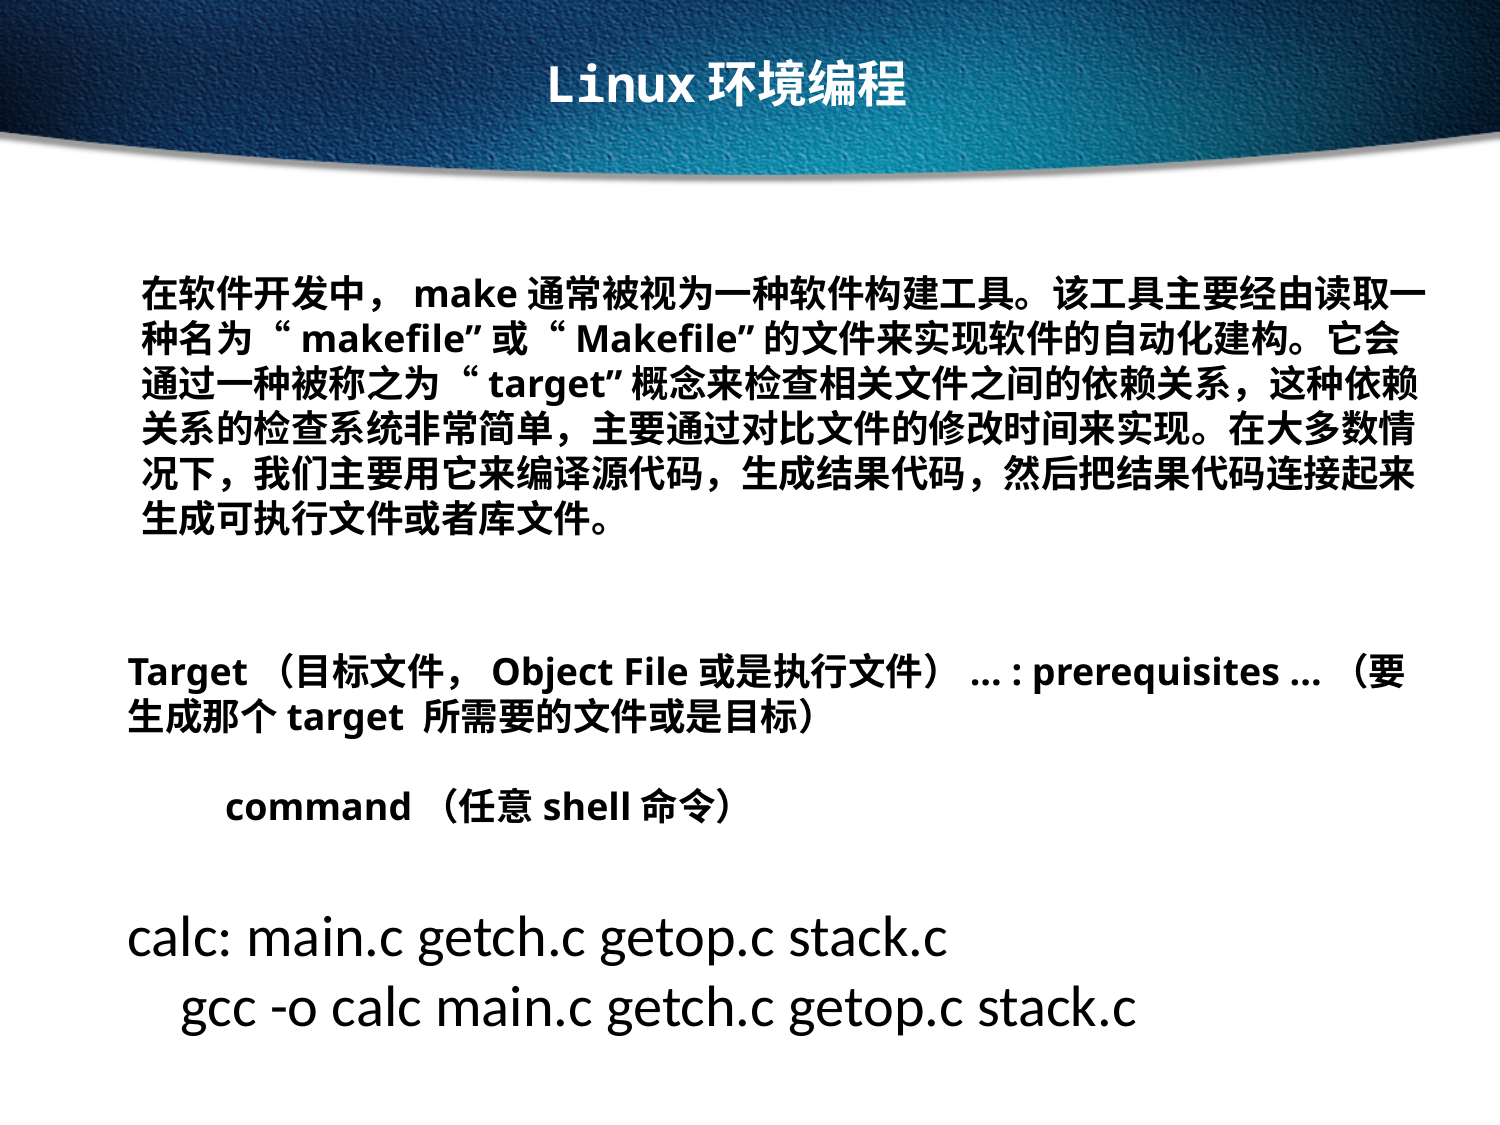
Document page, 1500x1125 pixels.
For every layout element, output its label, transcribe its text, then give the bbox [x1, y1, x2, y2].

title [0, 0, 1500, 218]
text_box Target（目标文件，Object File或是执行文件）... : prerequisites ...（要生成那个target 所需要的文件或是目标） command（任意shell命令） calc: main.c getch.c getop.c stack.c gcc -o calc main.c getch.c getop.c stack.c [112, 595, 1449, 1046]
text_box 在软件开发中，make通常被视为一种软件构建工具。该工具主要经由读取一种名为“makefile”或“Makefile”的文件来实现软件的自动化建构。它会通过一种被称之为“target”概念来检查相关文件之间的依赖关系，这种依赖关系的检查系统非常简单，主要通过对比文件的修改时间来实现。在大多数情况下，我们主要用它来编译源代码，生成结果代码，然后把结果代码连接起来生成可执行文件或者库文件。 [126, 262, 1449, 548]
